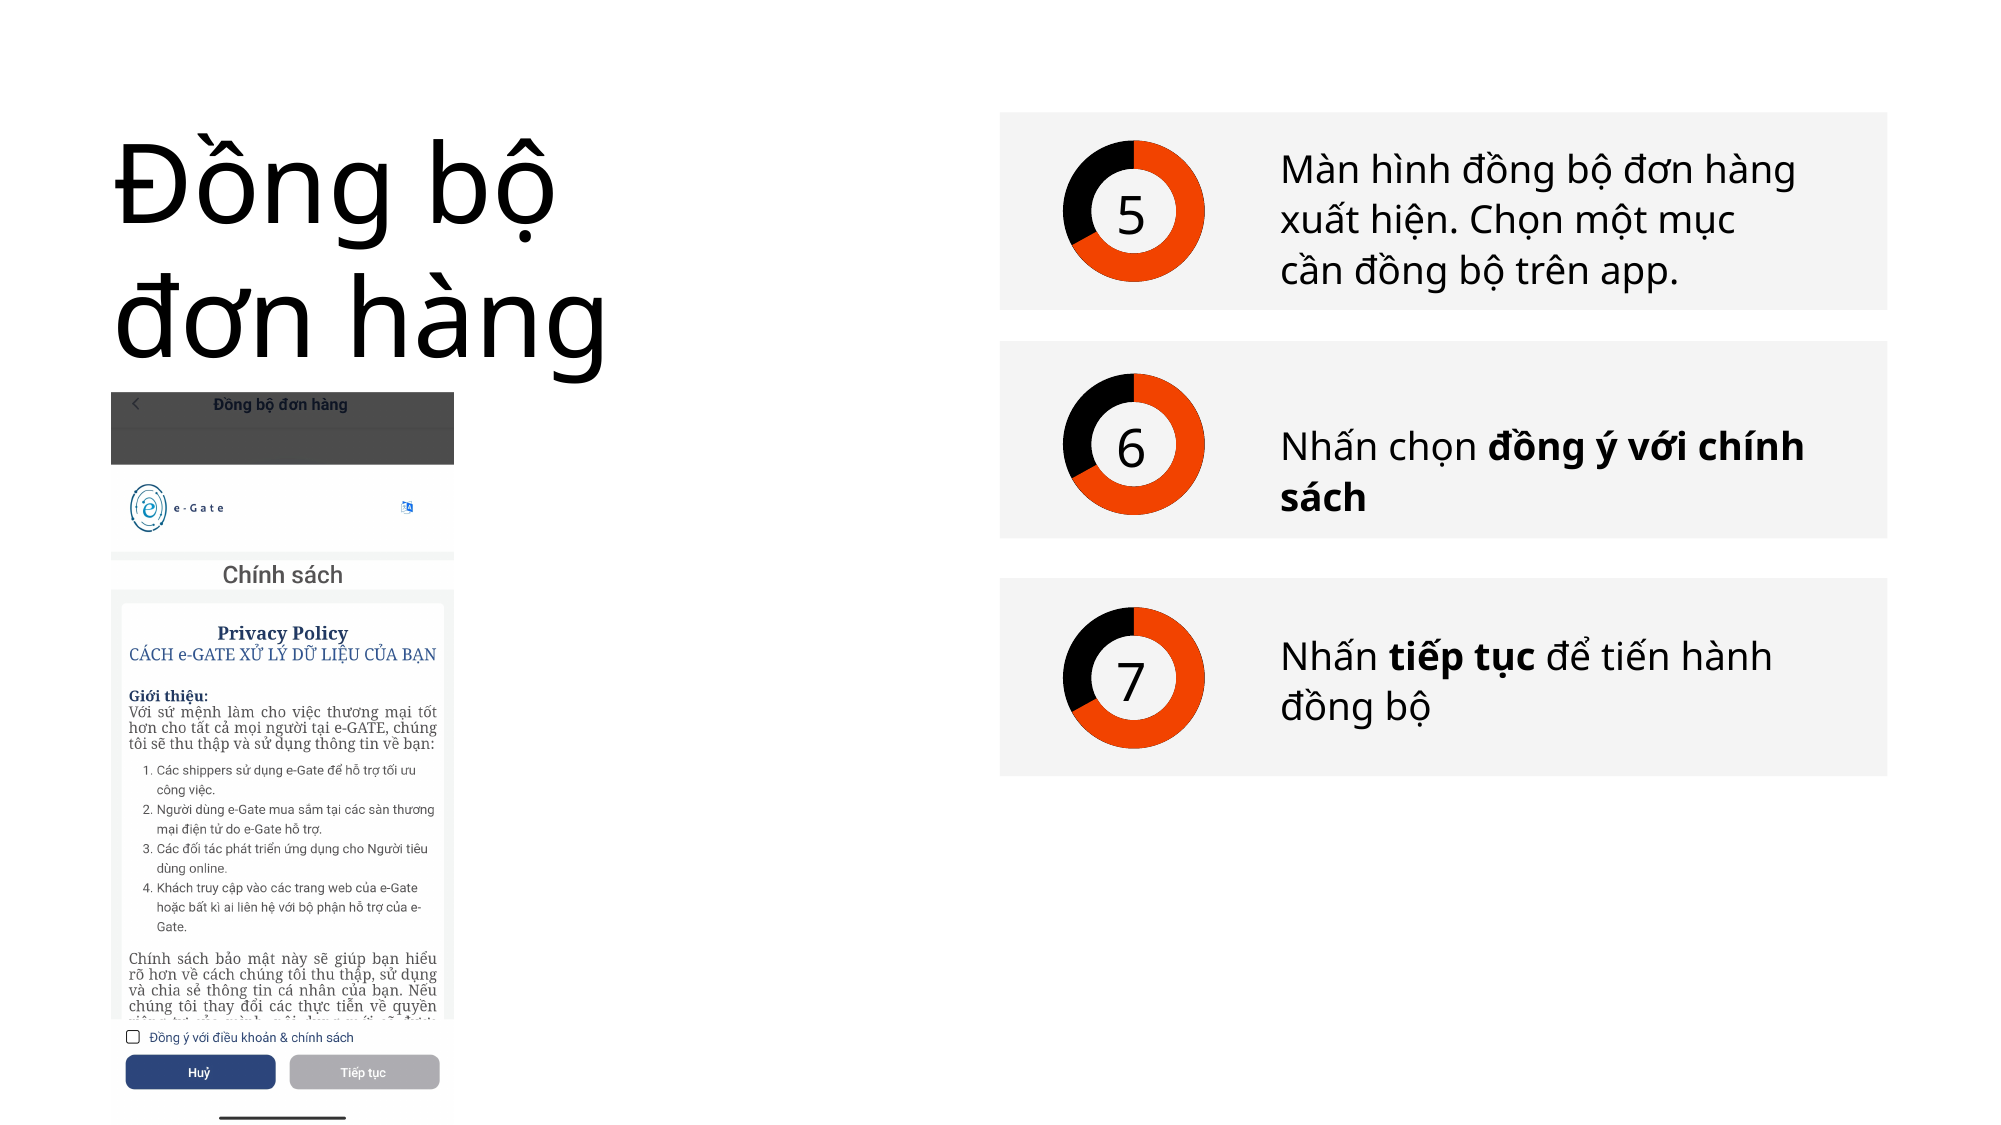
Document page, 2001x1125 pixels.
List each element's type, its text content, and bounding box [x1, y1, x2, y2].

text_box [1059, 140, 1210, 290]
picture [111, 392, 454, 1125]
text_box Nhấn tiếp tục để tiến hành đồng bộ [1280, 627, 1821, 729]
text_box Nhấn chọn đồng ý với chính sách [1280, 418, 1821, 520]
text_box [1059, 606, 1210, 757]
text_box [999, 578, 1888, 777]
text_box Đồng bộ đơn hàng [112, 112, 846, 380]
text_box [999, 341, 1888, 539]
text_box Màn hình đồng bộ đơn hàng xuất hiện. Chọn một mục cần đồng bộ trên app. [1280, 140, 1805, 293]
text_box [999, 112, 1888, 310]
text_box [1059, 373, 1210, 523]
